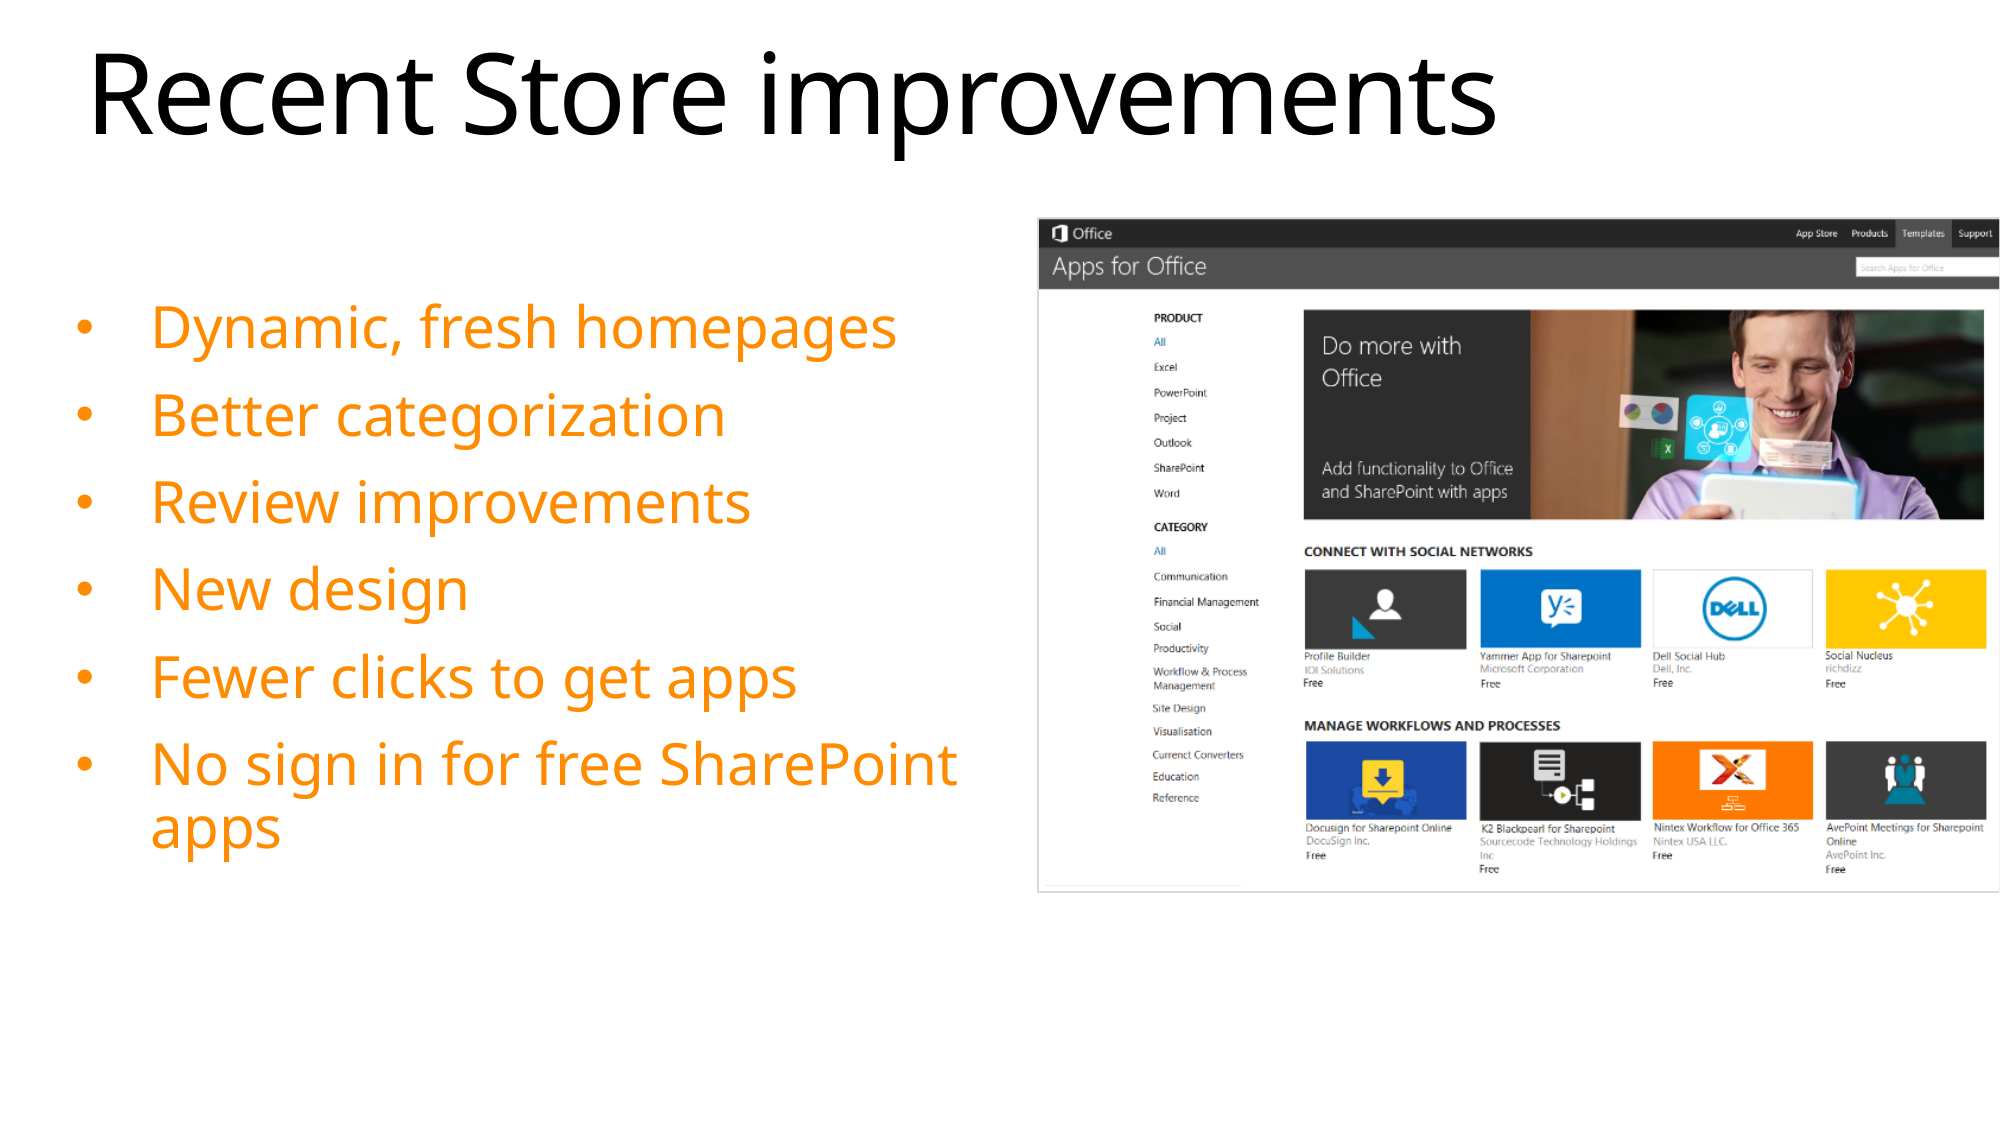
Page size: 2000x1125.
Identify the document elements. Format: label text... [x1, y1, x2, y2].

title Recent Store improvements [85, 37, 1914, 161]
list Dynamic, fresh homepages Better categorization Review improvements New design Fewer clicks to get apps No sign in for free SharePoint apps [44, 298, 1037, 860]
picture [1038, 219, 2000, 891]
